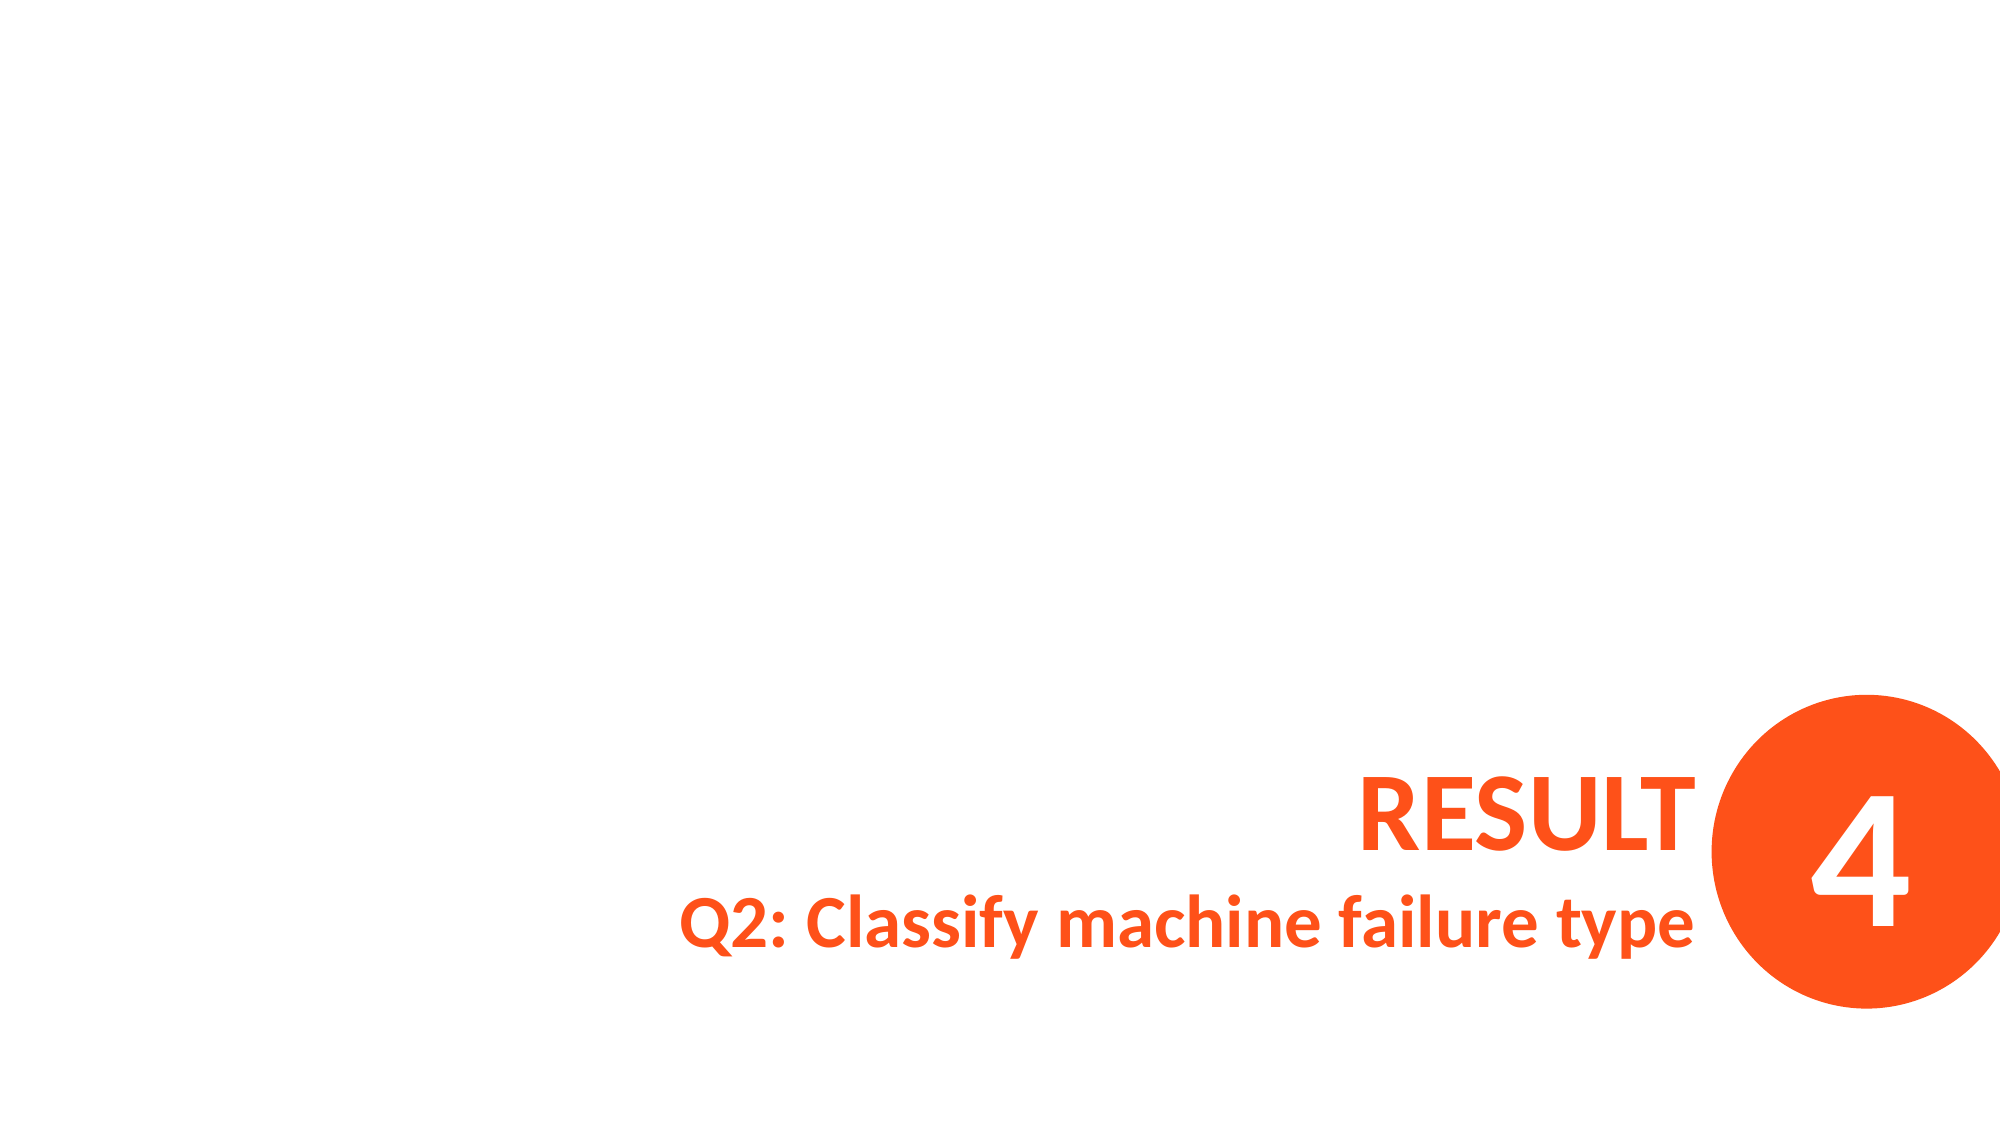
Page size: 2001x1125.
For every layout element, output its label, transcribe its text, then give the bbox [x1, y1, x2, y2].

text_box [1658, 694, 2000, 1009]
text_box RESULT Q2: Classify machine failure type [123, 730, 1658, 971]
